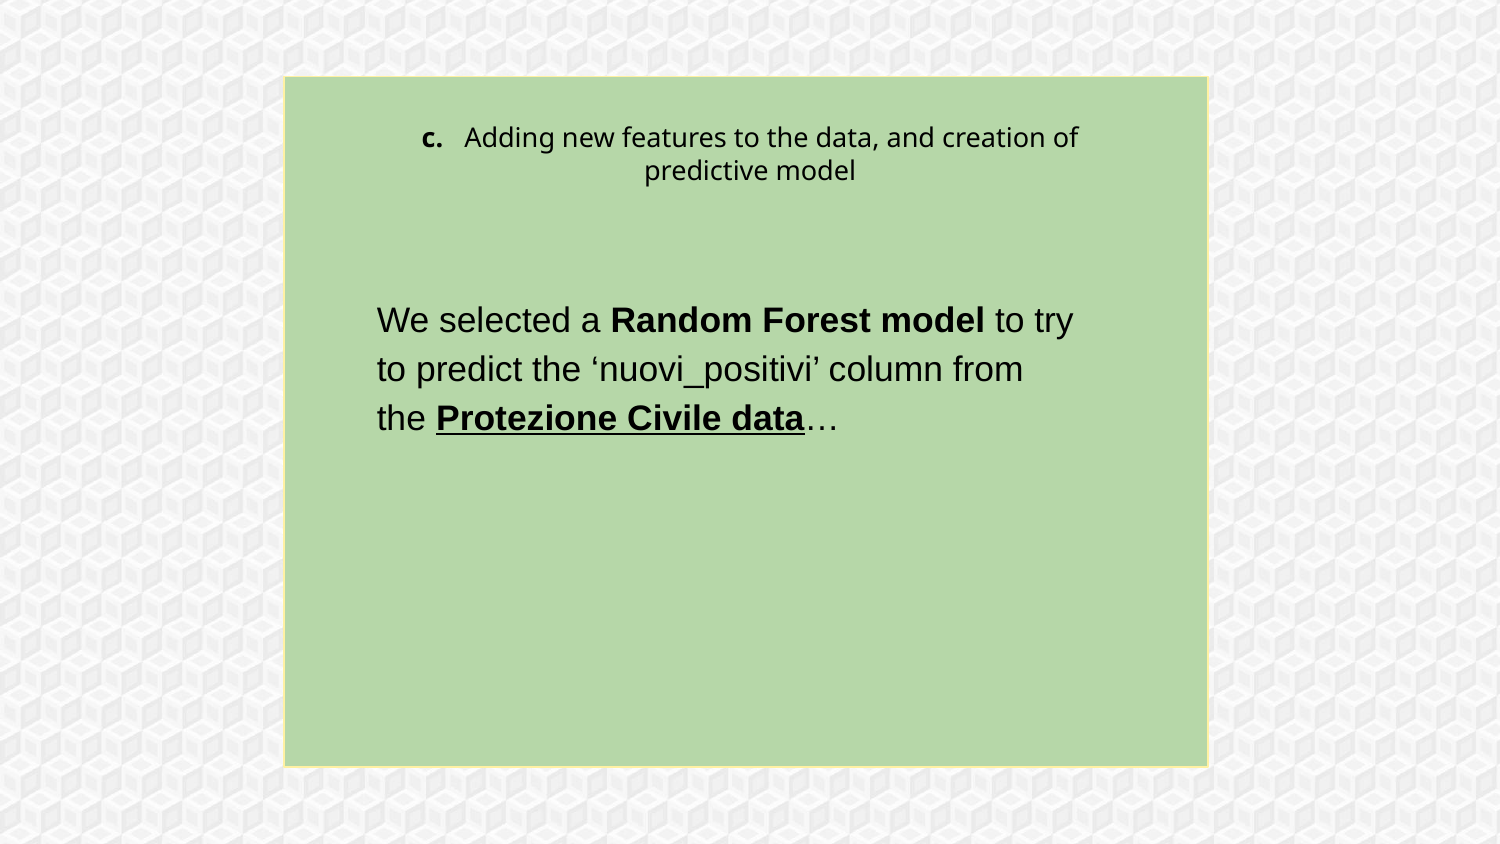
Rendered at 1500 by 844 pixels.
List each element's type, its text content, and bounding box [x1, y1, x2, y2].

text_box [283, 76, 1208, 768]
subtitle We selected a Random Forest model to try to predict the ‘nuovi_positivi’ column from the Protezione Civile data… [361, 275, 1138, 700]
title c. Adding new features to the data, and creation of predictive model [361, 115, 1138, 201]
picture [0, 0, 1500, 844]
